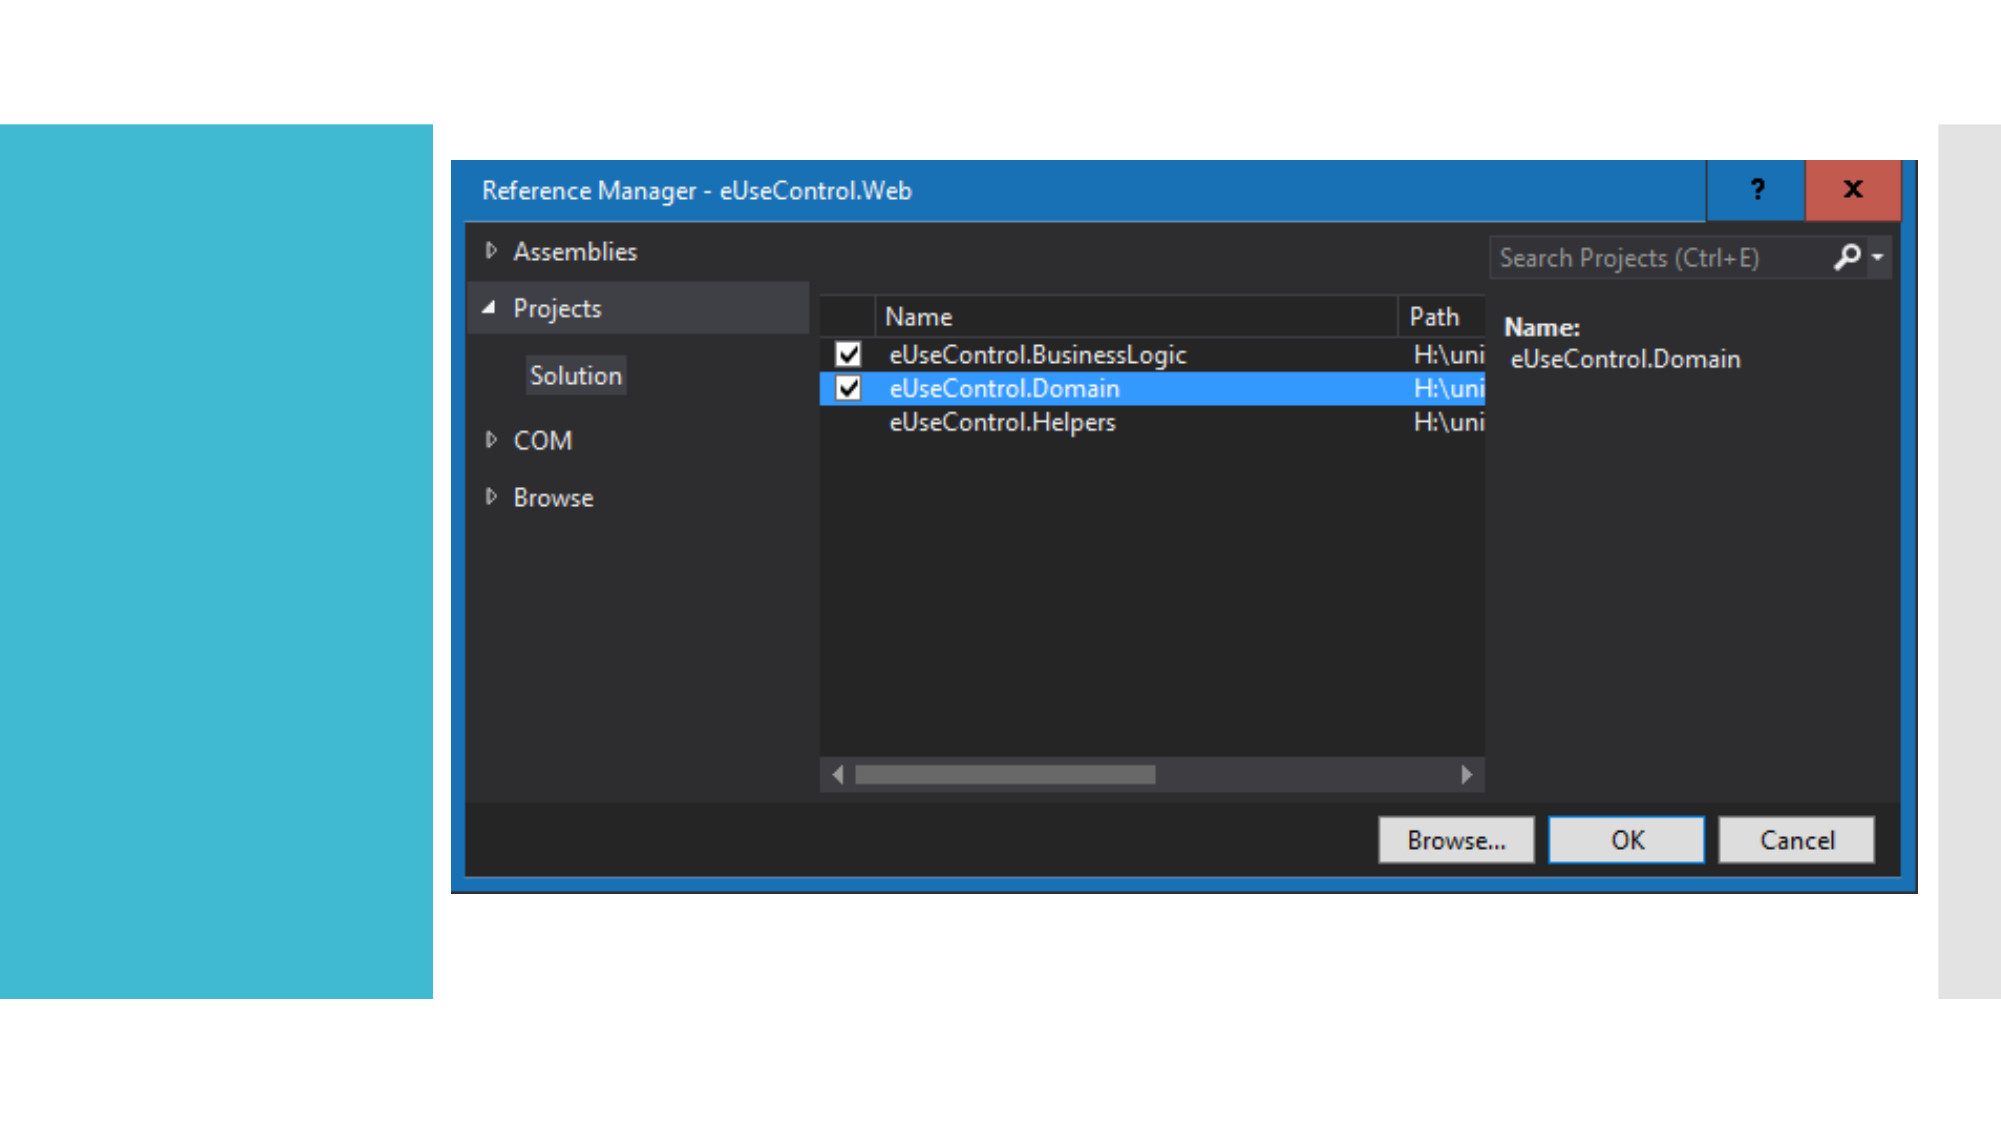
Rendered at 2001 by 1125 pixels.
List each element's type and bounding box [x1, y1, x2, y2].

list [450, 160, 1919, 894]
